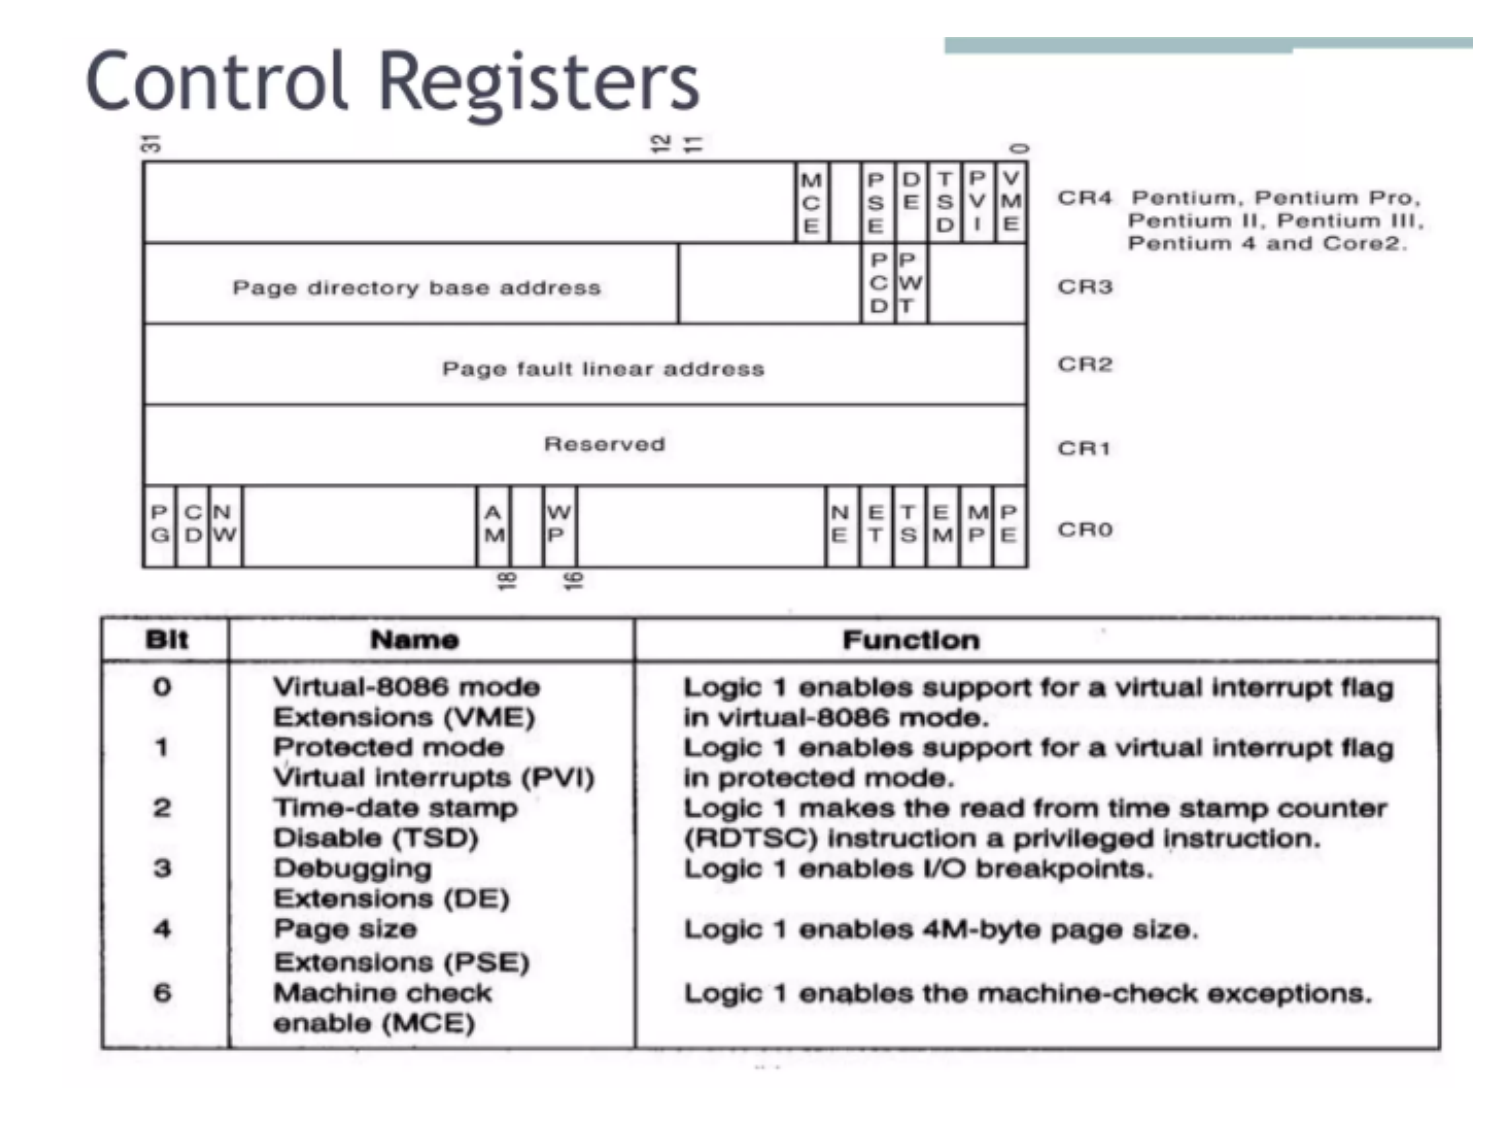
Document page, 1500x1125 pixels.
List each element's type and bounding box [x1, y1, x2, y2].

picture [62, 37, 1473, 1088]
